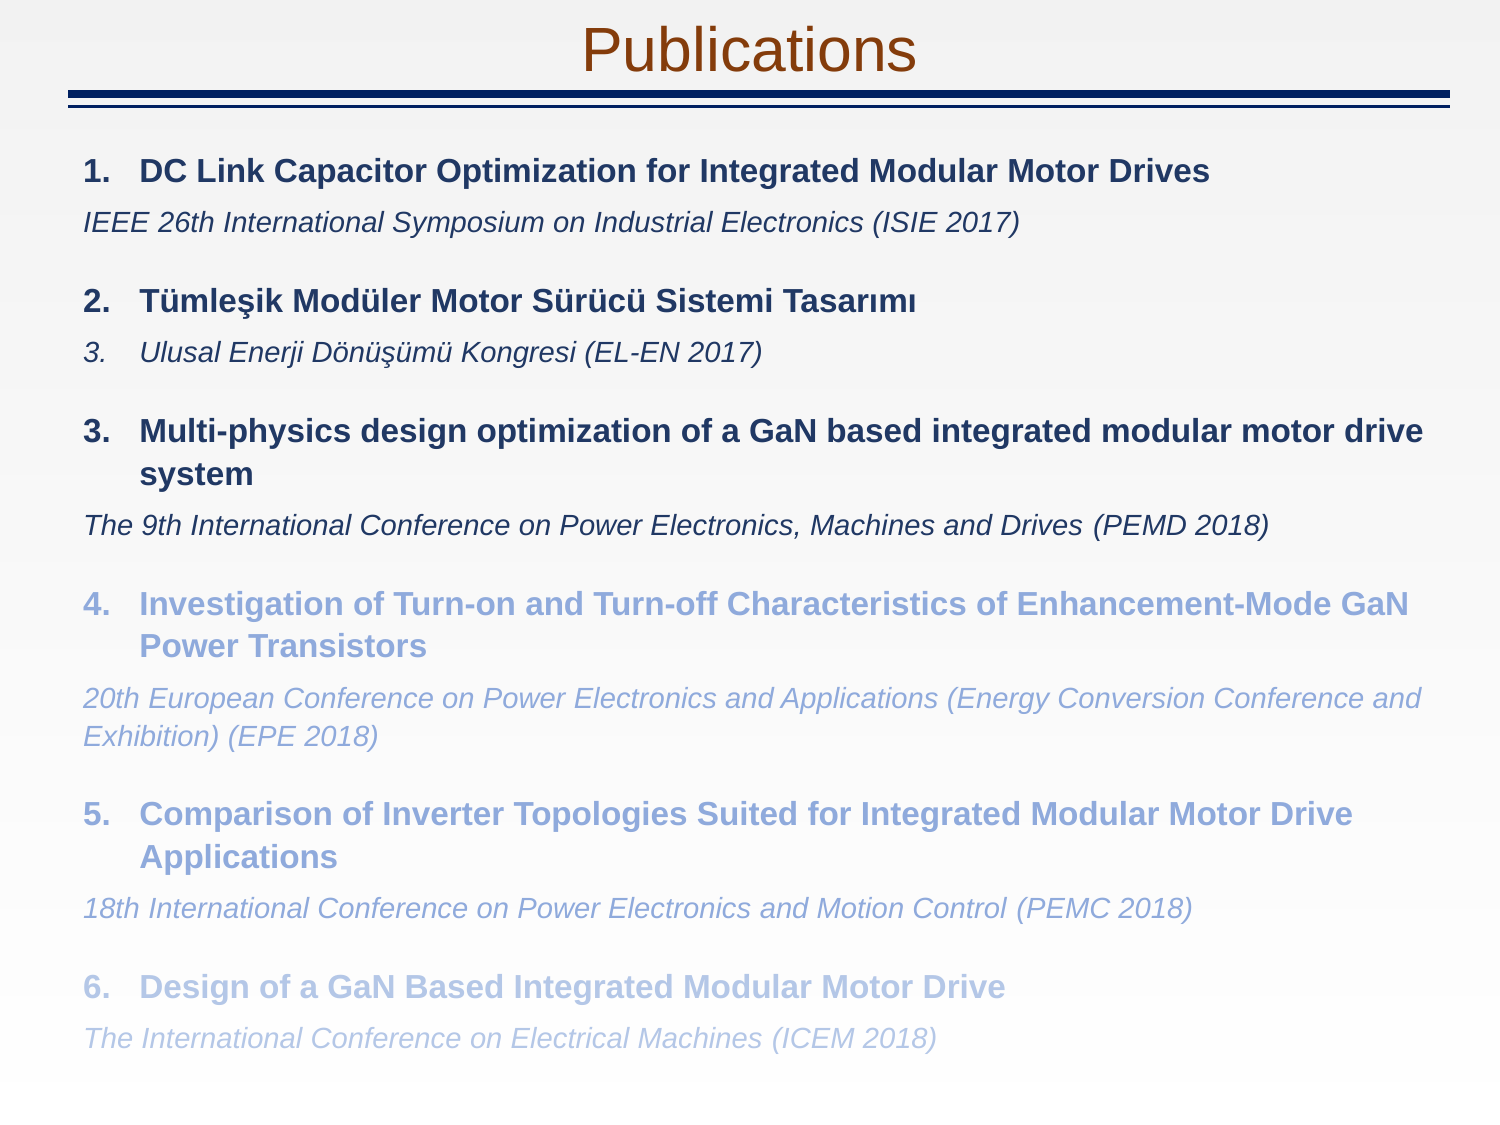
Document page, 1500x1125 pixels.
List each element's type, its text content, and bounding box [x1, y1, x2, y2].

text_box Publications [0, 1, 1500, 92]
text_box DC Link Capacitor Optimization for Integrated Modular Motor Drives IEEE 26th International Symposium on Industrial Electronics (ISIE 2017) Tümleşik Modüler Motor Sürücü Sistemi Tasarımı Ulusal Enerji Dönüşümü Kongresi (EL-EN 2017) Multi-physics design optimization of a GaN based integrated modular motor drive system The 9th International Conference on Power Electronics, Machines and Drives (PEMD 2018) Investigation of Turn-on and Turn-off Characteristics of Enhancement-Mode GaN Power Transistors 20th European Conference on Power Electronics and Applications (Energy Conversion Conference and Exhibition) (EPE 2018) Comparison of Inverter Topologies Suited for Integrated Modular Motor Drive Applications 18th International Conference on Power Electronics and Motion Control (PEMC 2018) Design of a GaN Based Integrated Modular Motor Drive The International Conference on Electrical Machines (ICEM 2018) [68, 138, 1500, 1062]
